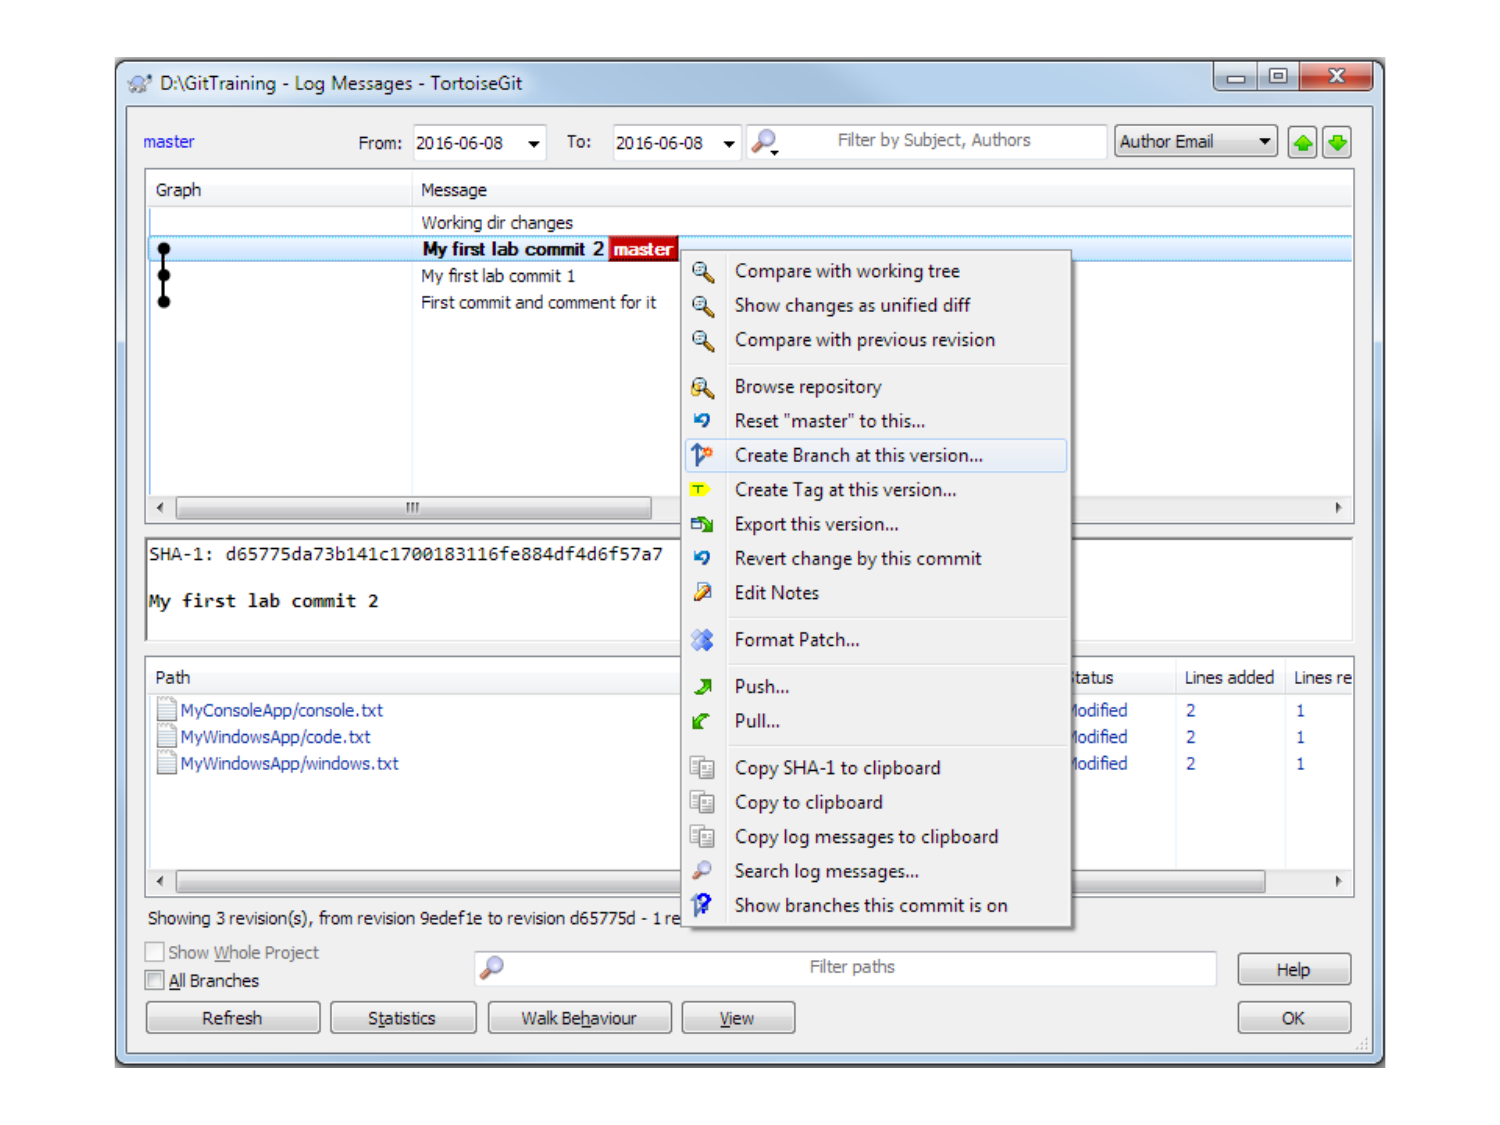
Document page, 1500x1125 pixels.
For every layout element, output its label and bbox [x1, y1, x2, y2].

picture [114, 56, 1386, 1068]
